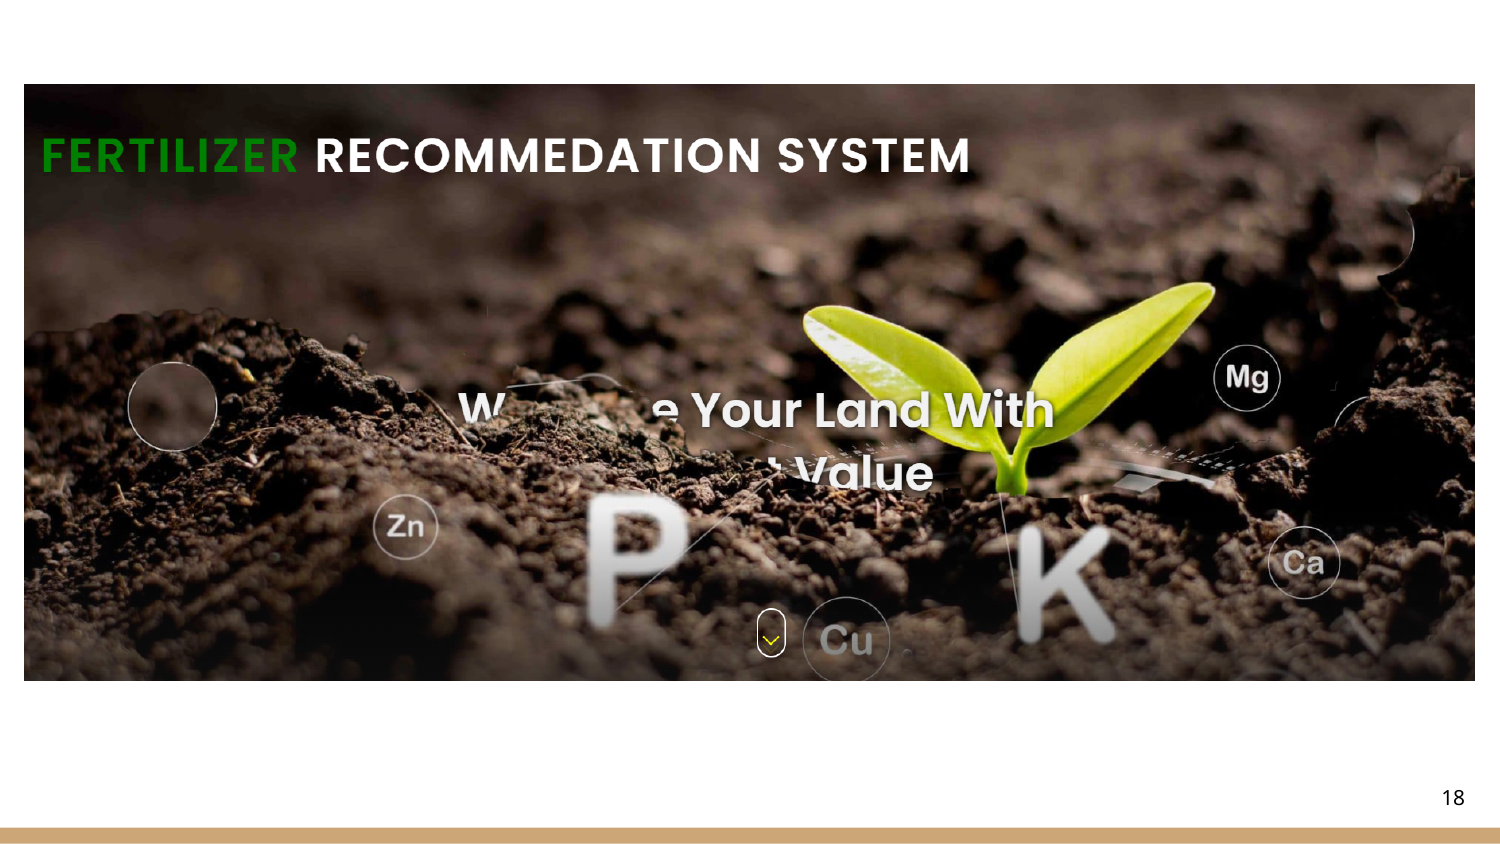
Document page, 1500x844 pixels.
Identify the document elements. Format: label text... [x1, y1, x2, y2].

slide_number ‹#› [1389, 764, 1480, 830]
picture [24, 84, 1476, 681]
